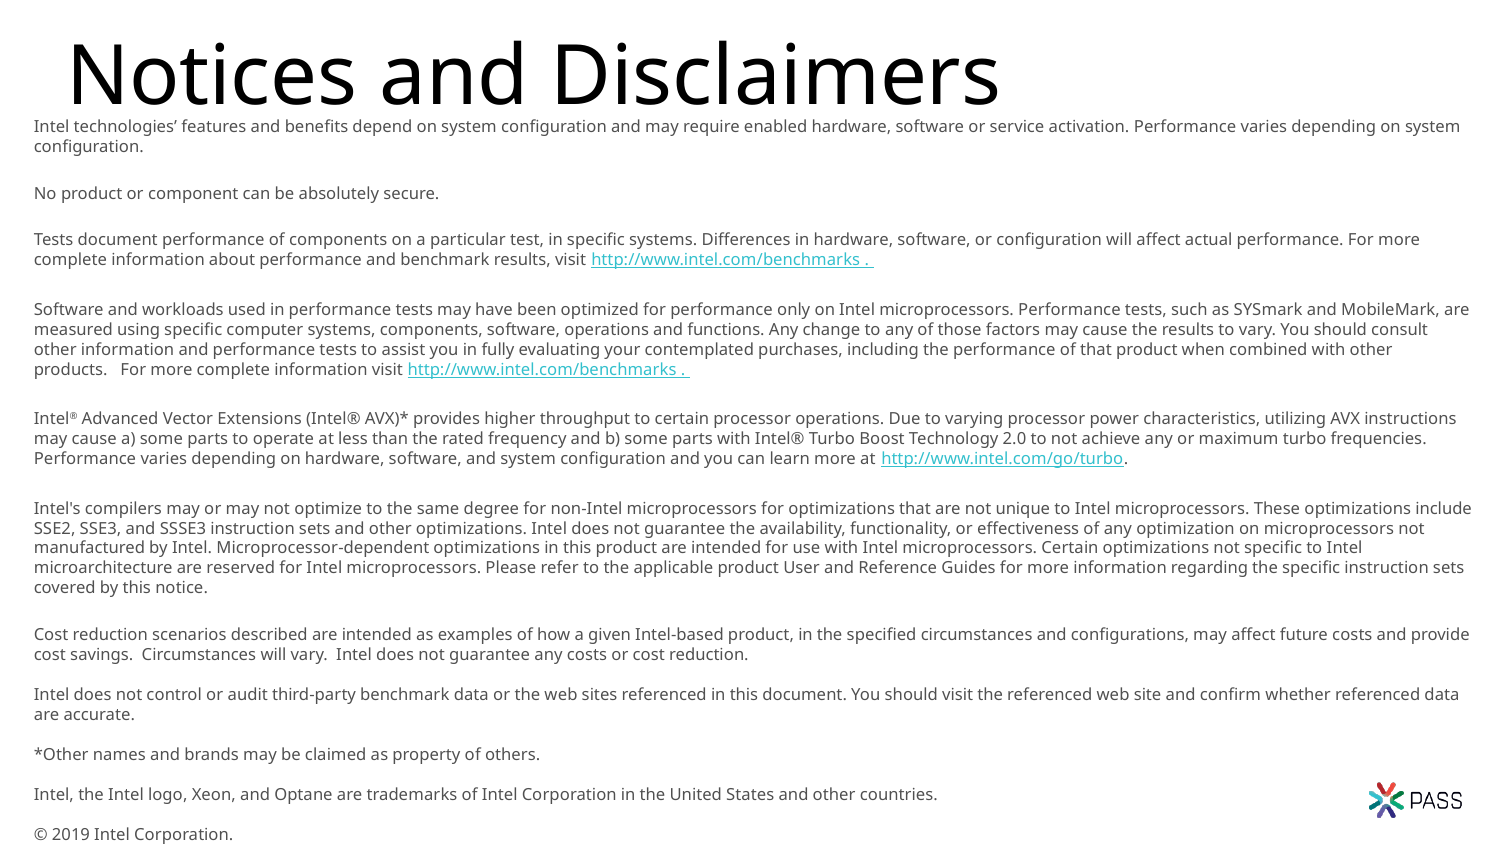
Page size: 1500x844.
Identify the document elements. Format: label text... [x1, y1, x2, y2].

title Notices and Disclaimers [51, 41, 1435, 173]
text_box Intel technologies’ features and benefits depend on system configuration and may require enabled hardware, software or service activation. Performance varies depending on system configuration. No product or component can be absolutely secure. Tests document performance of components on a particular test, in specific systems. Differences in hardware, software, or configuration will affect actual performance. For more complete information about performance and benchmark results, visit http://www.intel.com/benchmarks . Software and workloads used in performance tests may have been optimized for performance only on Intel microprocessors. Performance tests, such as SYSmark and MobileMark, are measured using specific computer systems, components, software, operations and functions. Any change to any of those factors may cause the results to vary. You should consult other information and performance tests to assist you in fully evaluating your contemplated purchases, including the performance of that product when combined with other products. For more complete information visit http://www.intel.com/benchmarks . Intel® Advanced Vector Extensions (Intel® AVX)* provides higher throughput to certain processor operations. Due to varying processor power characteristics, utilizing AVX instructions may cause a) some parts to operate at less than the rated frequency and b) some parts with Intel® Turbo Boost Technology 2.0 to not achieve any or maximum turbo frequencies. Performance varies depending on hardware, software, and system configuration and you can learn more at http://www.intel.com/go/turbo. Intel's compilers may or may not optimize to the same degree for non-Intel microprocessors for optimizations that are not unique to Intel microprocessors. These optimizations include SSE2, SSE3, and SSSE3 instruction sets and other optimizations. Intel does not guarantee the availability, functionality, or effectiveness of any optimization on microprocessors not manufactured by Intel. Microprocessor-dependent optimizations in this product are intended for use with Intel microprocessors. Certain optimizations not specific to Intel microarchitecture are reserved for Intel microprocessors. Please refer to the applicable product User and Reference Guides for more information regarding the specific instruction sets covered by this notice. Cost reduction scenarios described are intended as examples of how a given Intel-based product, in the specified circumstances and configurations, may affect future costs and provide cost savings. Circumstances will vary. Intel does not guarantee any costs or cost reduction. Intel does not control or audit third-party benchmark data or the web sites referenced in this document. You should visit the referenced web site and confirm whether referenced data are accurate. *Other names and brands may be claimed as property of others. Intel, the Intel logo, Xeon, and Optane are trademarks of Intel Corporation in the United States and other countries. © 2019 Intel Corporation. [33, 116, 1477, 841]
